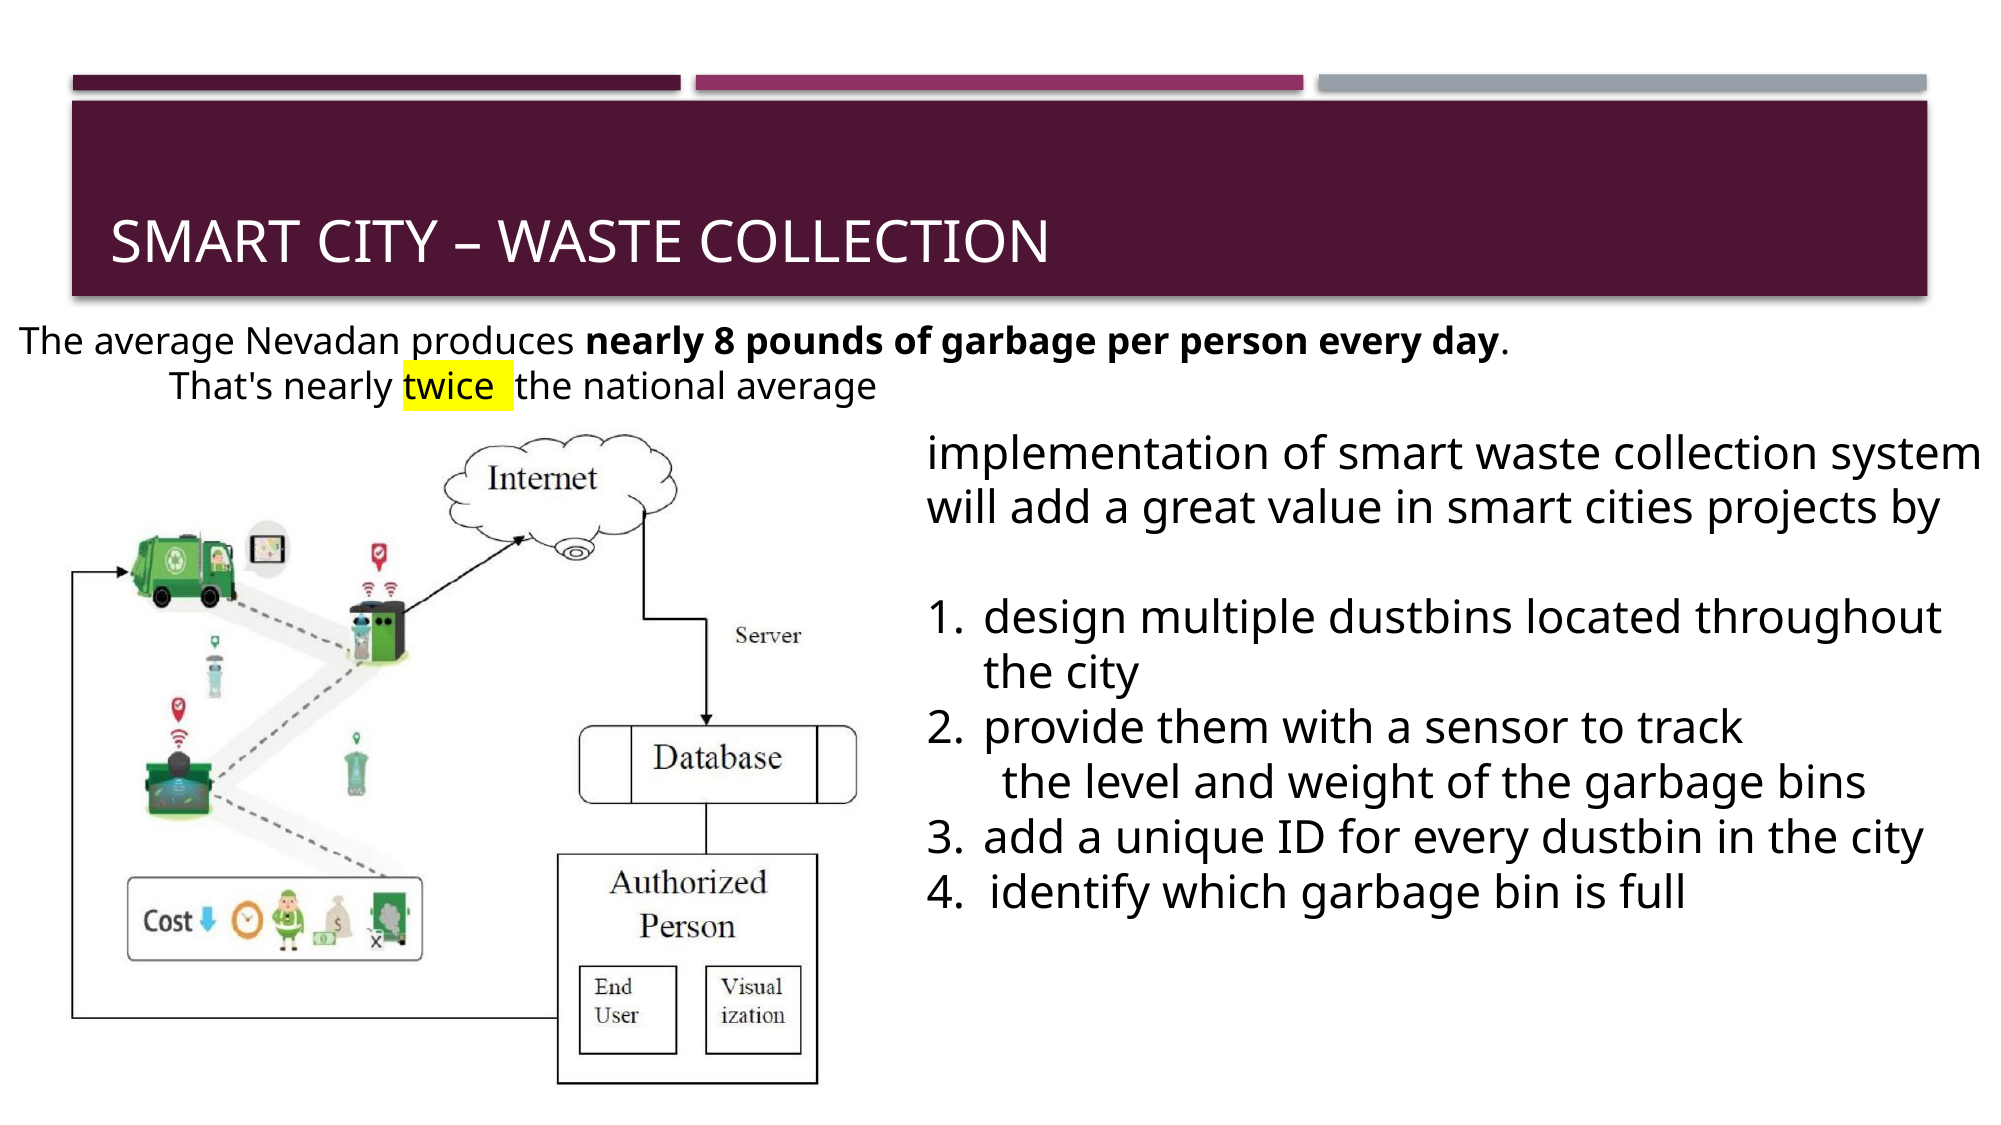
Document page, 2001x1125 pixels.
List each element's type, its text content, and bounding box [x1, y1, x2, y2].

picture [45, 419, 887, 1108]
title SMART City – WASTE COLLECTION [95, 115, 1905, 282]
text_box implementation of smart waste collection system will add a great value in smart cities projects by design multiple dustbins located throughout the city provide them with a sensor to track the level and weight of the garbage bins add a unique ID for every dustbin in the city 4. identify which garbage bin is full [911, 415, 2000, 926]
text_box The average Nevadan produces nearly 8 pounds of garbage per person every day. That's nearly twice the national average [4, 309, 1535, 415]
